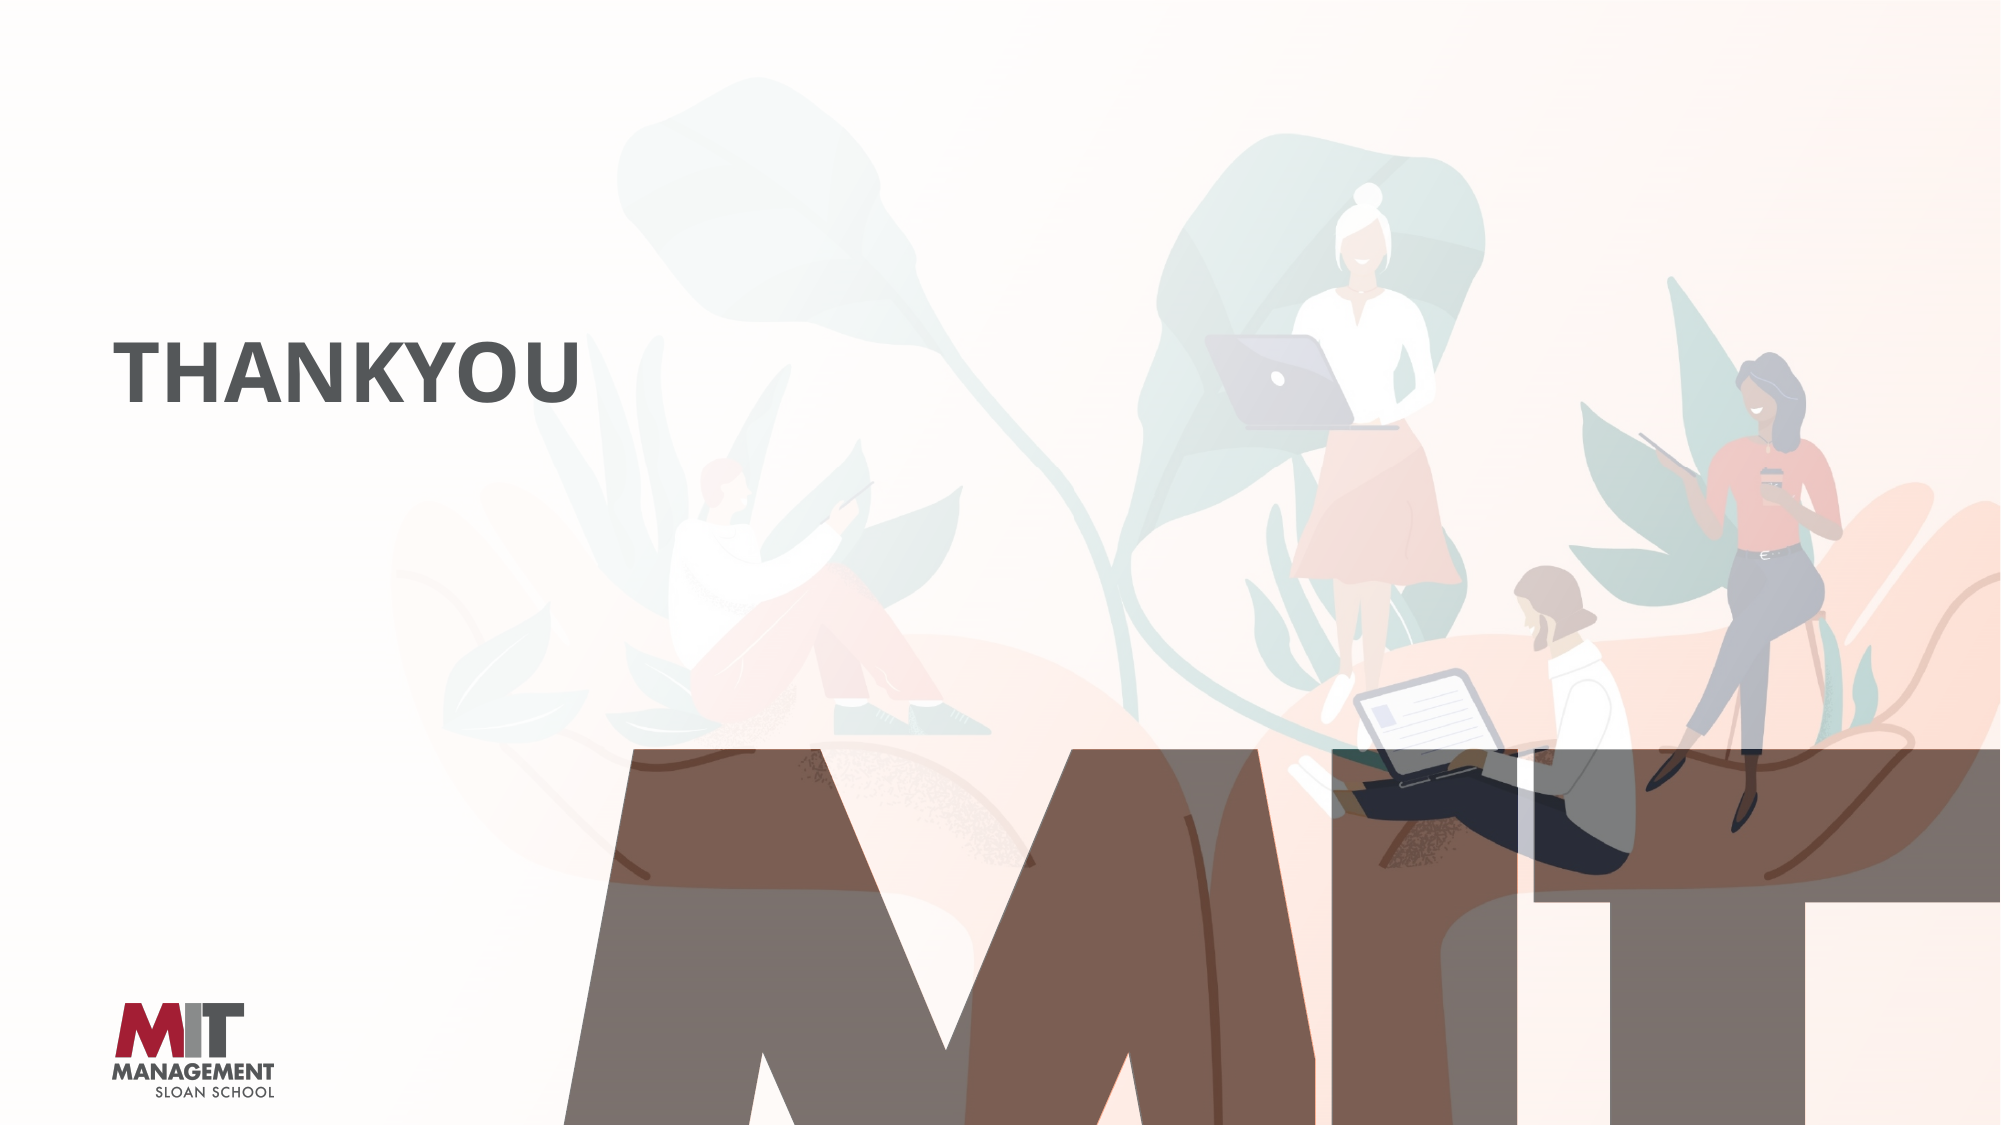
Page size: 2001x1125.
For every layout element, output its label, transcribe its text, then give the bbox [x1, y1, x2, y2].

picture [112, 1003, 274, 1098]
title Thankyou [112, 175, 1434, 427]
